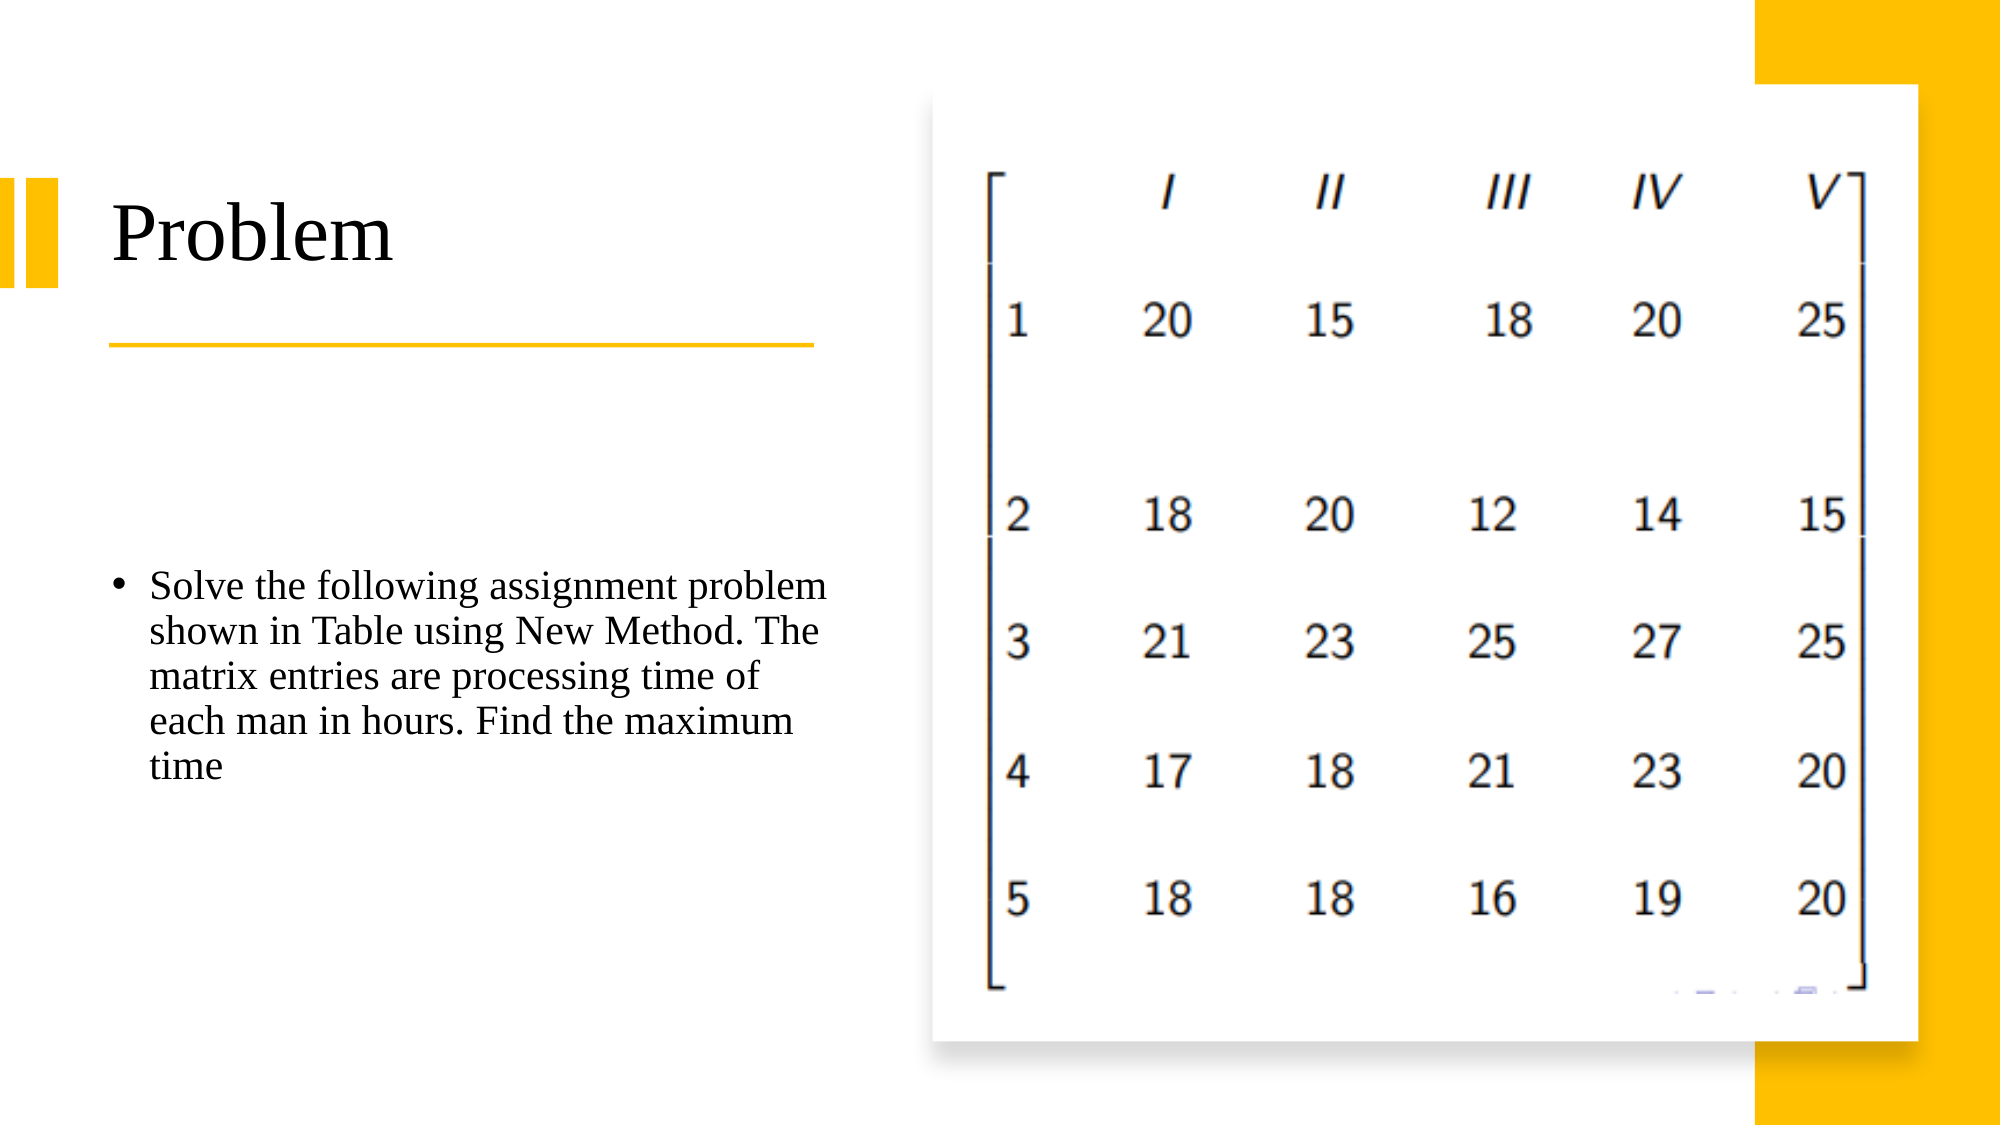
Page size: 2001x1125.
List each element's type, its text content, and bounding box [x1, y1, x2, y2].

picture [980, 131, 1871, 994]
list Solve the following assignment problem shown in Table using New Method. The matrix entries are processing time of each man in hours. Find the maximum time [96, 382, 845, 1036]
title Problem [96, 140, 845, 326]
text_box [0, 0, 1754, 1125]
text_box [932, 83, 1919, 1042]
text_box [0, 177, 59, 289]
text_box [108, 342, 815, 348]
text_box [1754, 0, 2000, 1125]
